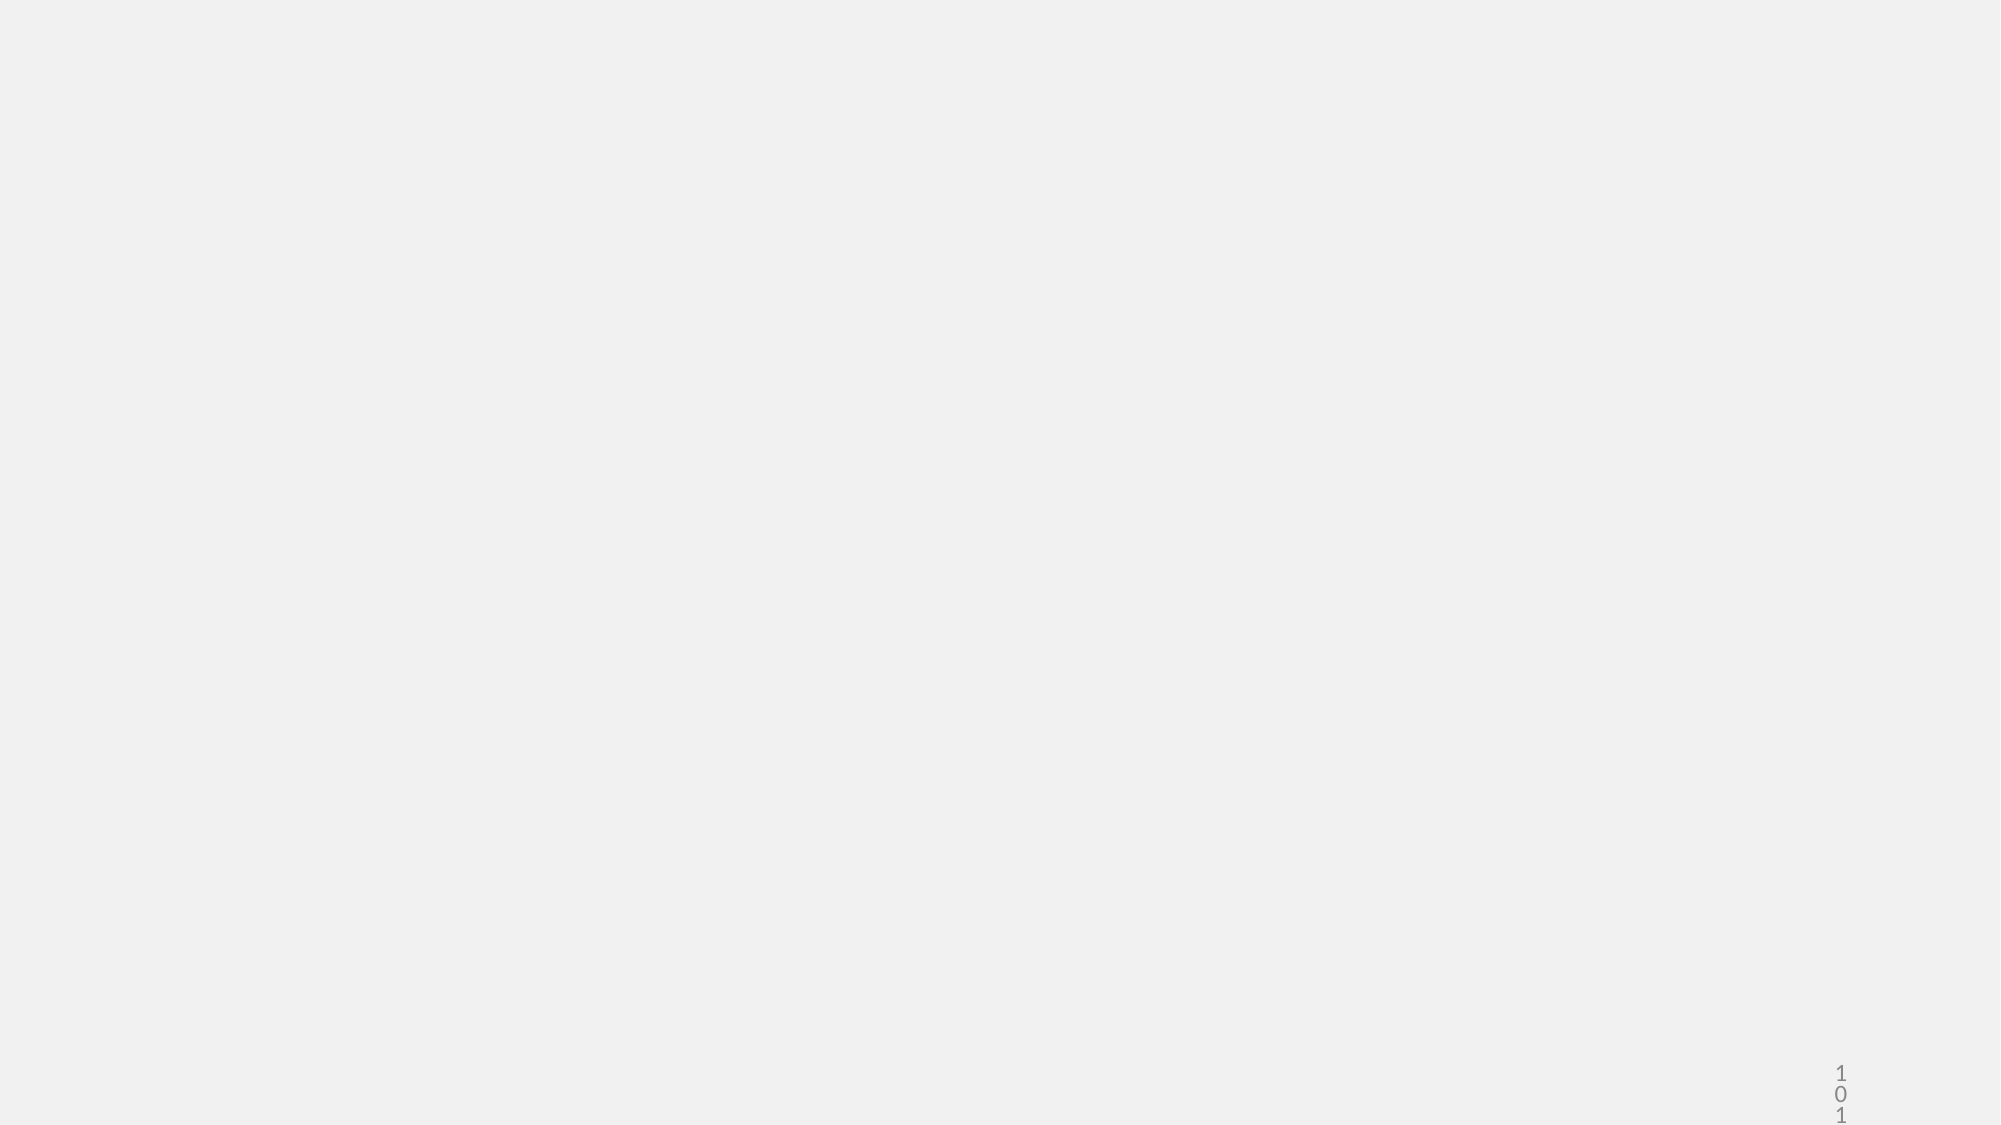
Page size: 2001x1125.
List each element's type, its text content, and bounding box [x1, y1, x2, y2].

slide_number 101 [1802, 1060, 1856, 1090]
